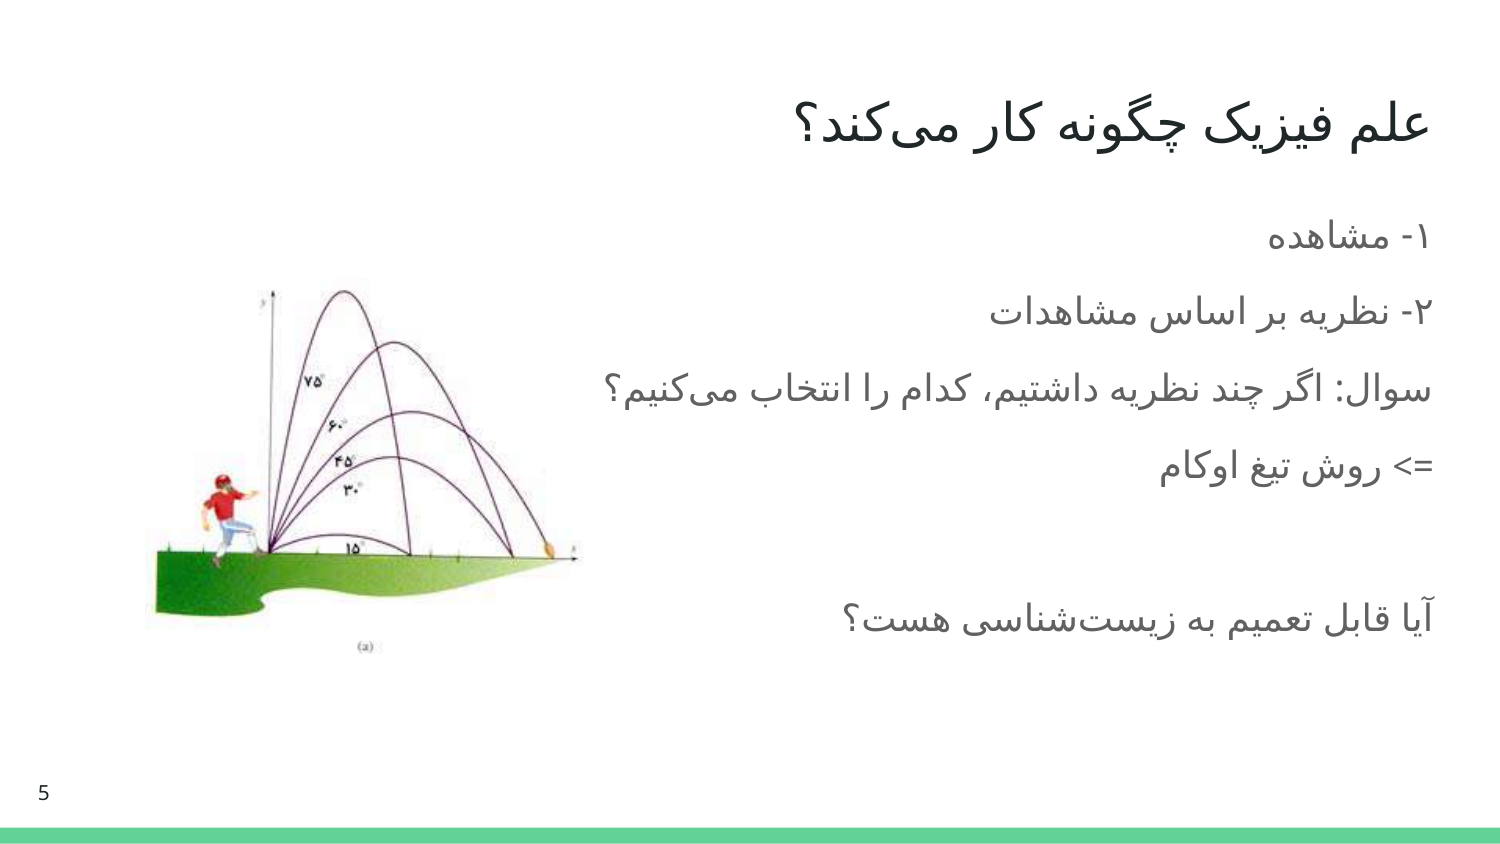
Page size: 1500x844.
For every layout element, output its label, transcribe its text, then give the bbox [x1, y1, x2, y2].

picture [145, 278, 585, 661]
list ۱- مشاهده ۲- نظریه بر اساس مشاهدات سوال: اگر چند نظریه داشتیم، کدام را انتخاب می‌کنیم؟ => روش تیغ اوکام آیا قابل تعمیم به زیست‌شناسی هست؟ [51, 189, 1449, 750]
title علم فیزیک چگونه کار می‌کند؟ [51, 72, 1449, 167]
slide_number ‹#› [22, 761, 113, 827]
